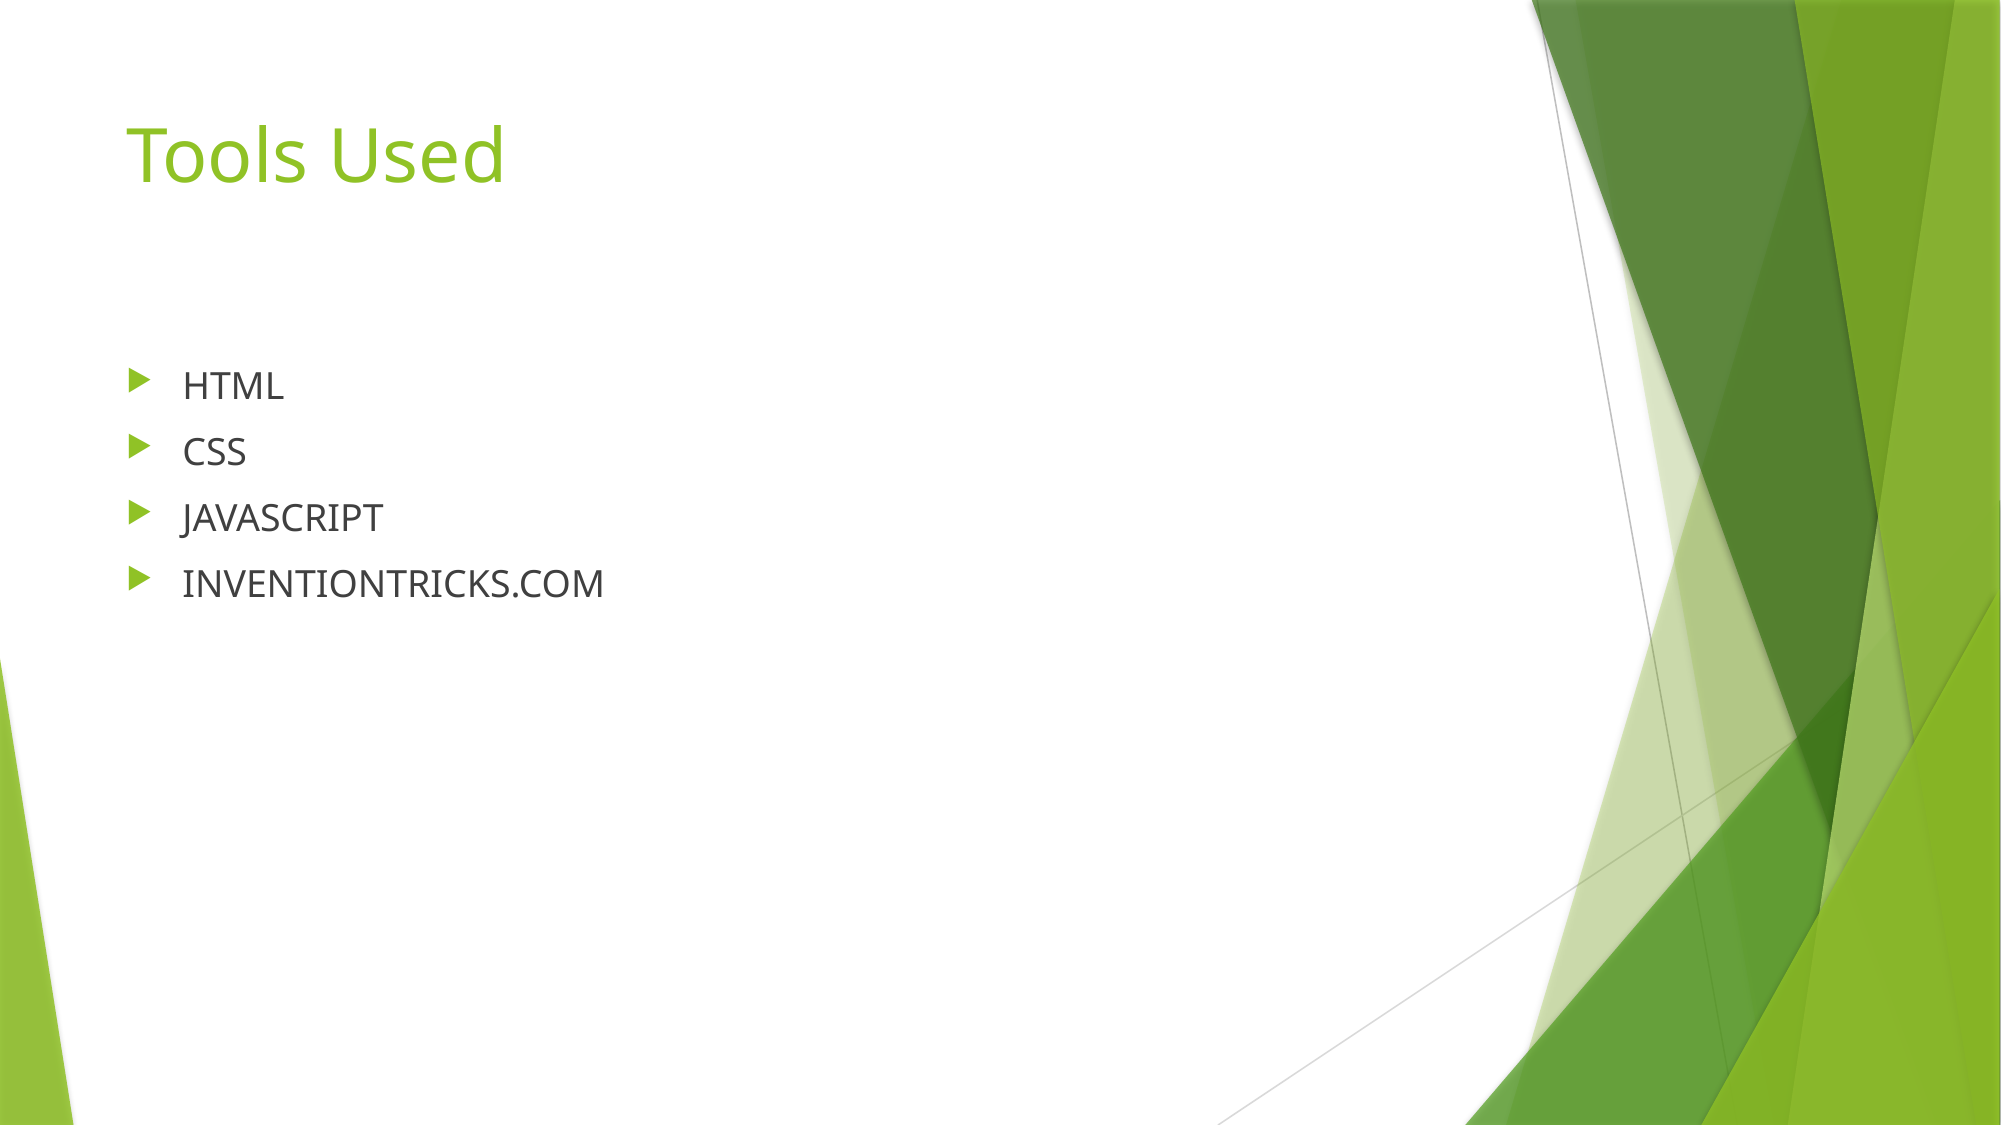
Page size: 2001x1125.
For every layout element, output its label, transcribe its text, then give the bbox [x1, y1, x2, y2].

title Tools Used [111, 99, 1522, 317]
list HTML CSS JAVASCRIPT INVENTIONTRICKS.COM [111, 354, 1522, 992]
